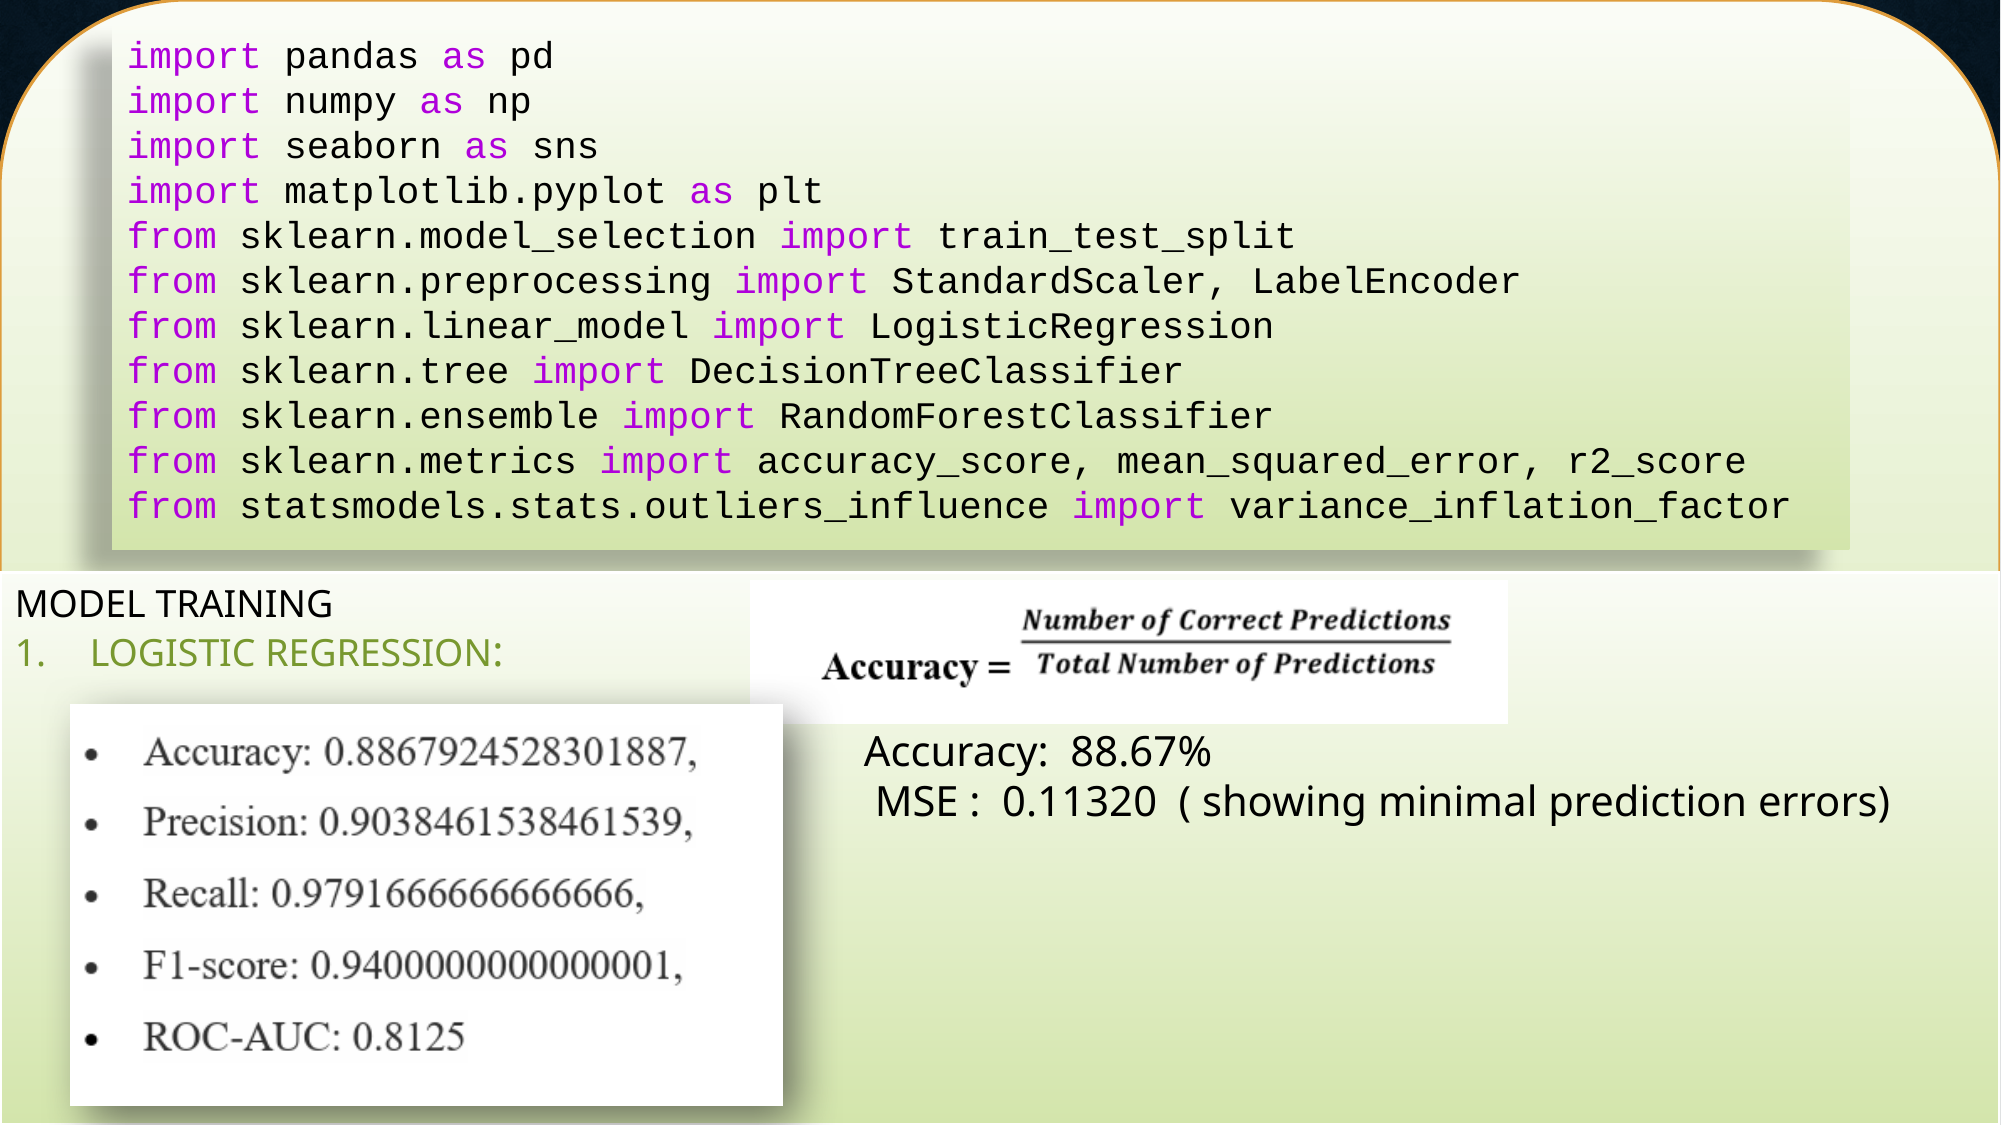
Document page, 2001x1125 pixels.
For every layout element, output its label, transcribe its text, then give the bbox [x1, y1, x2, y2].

text_box import pandas as pd import numpy as np import seaborn as sns import matplotlib.pyplot as plt from sklearn.model_selection import train_test_split from sklearn.preprocessing import StandardScaler, LabelEncoder from sklearn.linear_model import LogisticRegression from sklearn.tree import DecisionTreeClassifier from sklearn.ensemble import RandomForestClassifier from sklearn.metrics import accuracy_score, mean_squared_error, r2_score from statsmodels.stats.outliers_influence import variance_inflation_factor [110, 22, 1851, 551]
text_box LLL [0, 0, 2000, 571]
picture [70, 580, 1509, 1106]
text_box MODEL TRAINING LOGISTIC REGRESSION: Accuracy: 88.67% MSE : 0.11320 ( showing minimal prediction errors) [0, 571, 2000, 1125]
